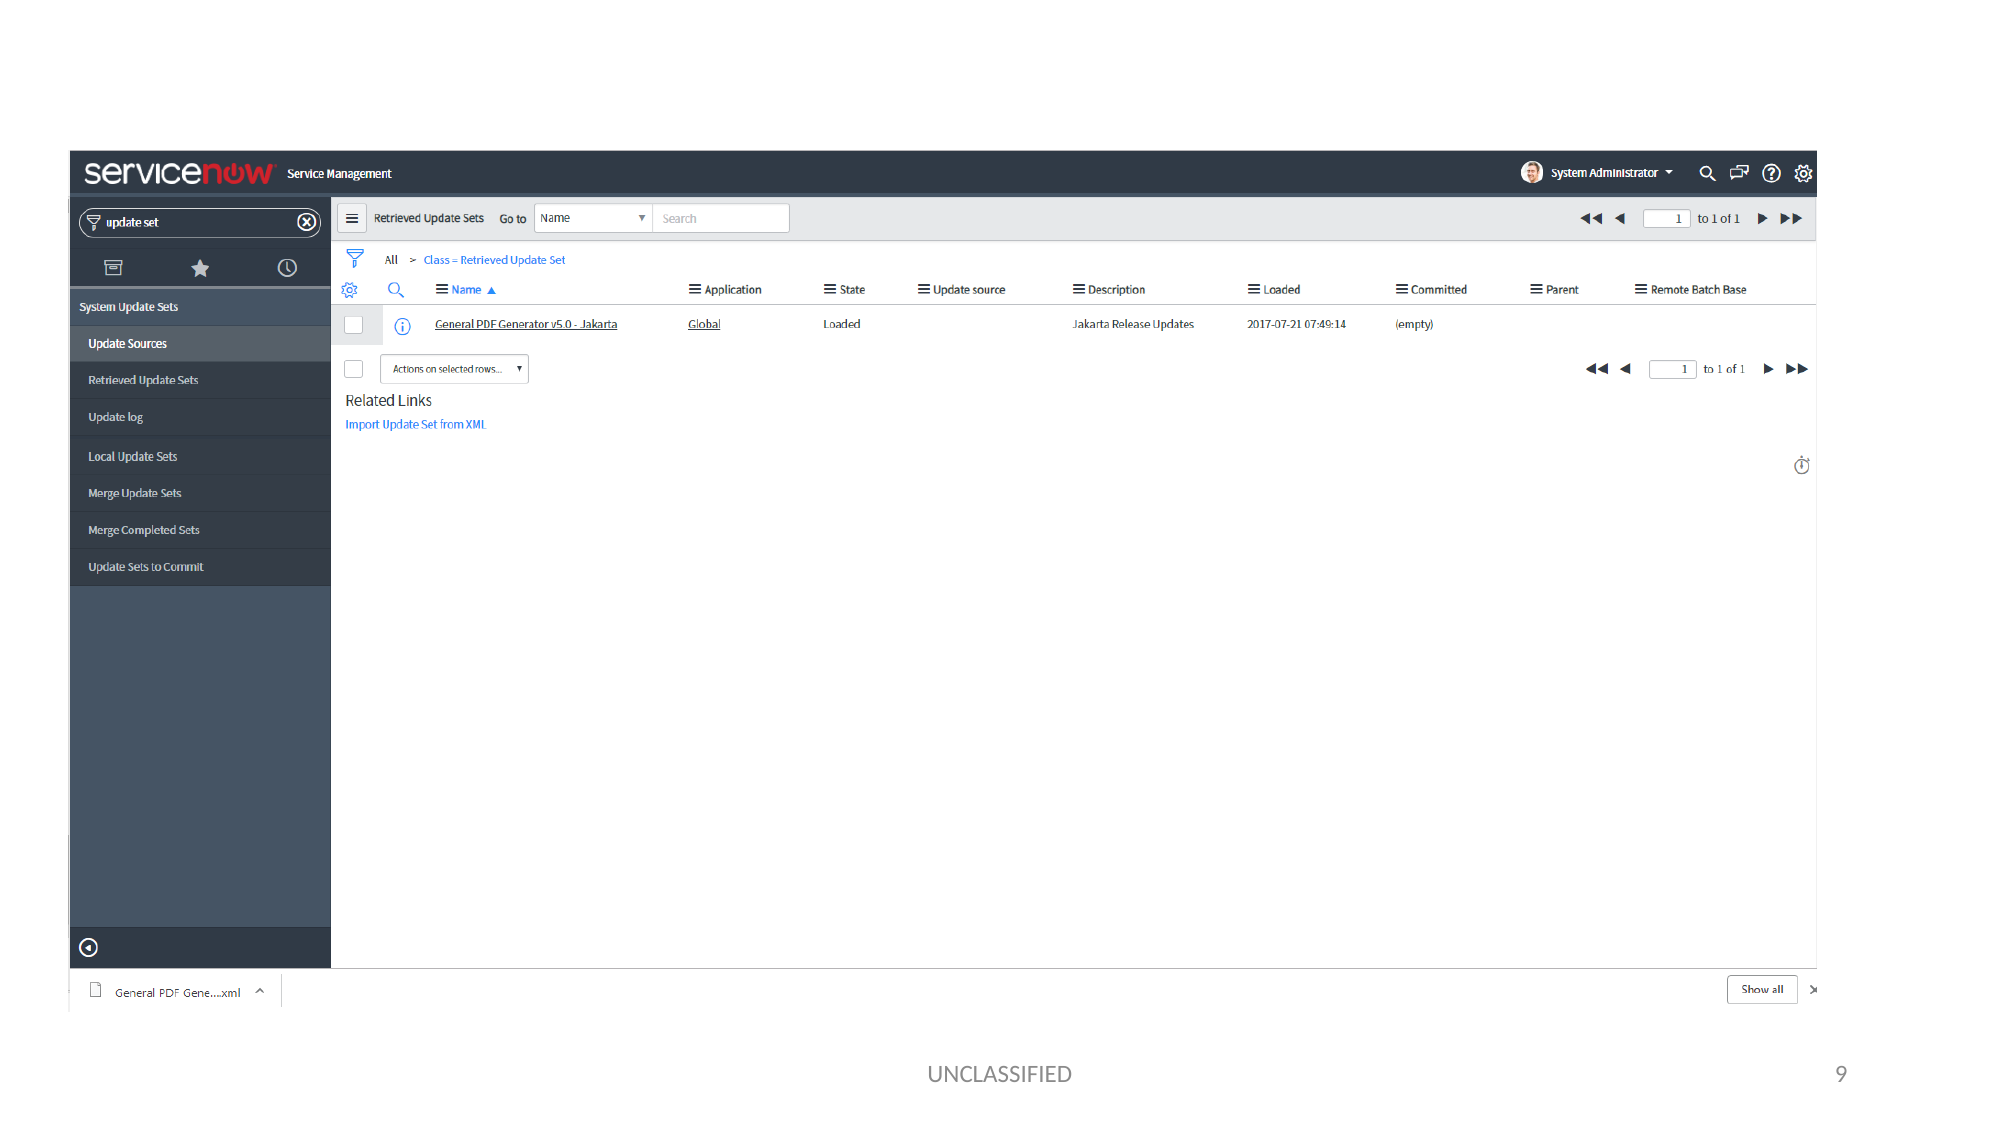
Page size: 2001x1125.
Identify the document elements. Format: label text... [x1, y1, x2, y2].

slide_number 9 [1412, 1042, 1863, 1103]
footer UNCLASSIFIED [662, 1042, 1338, 1103]
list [68, 150, 1817, 1012]
